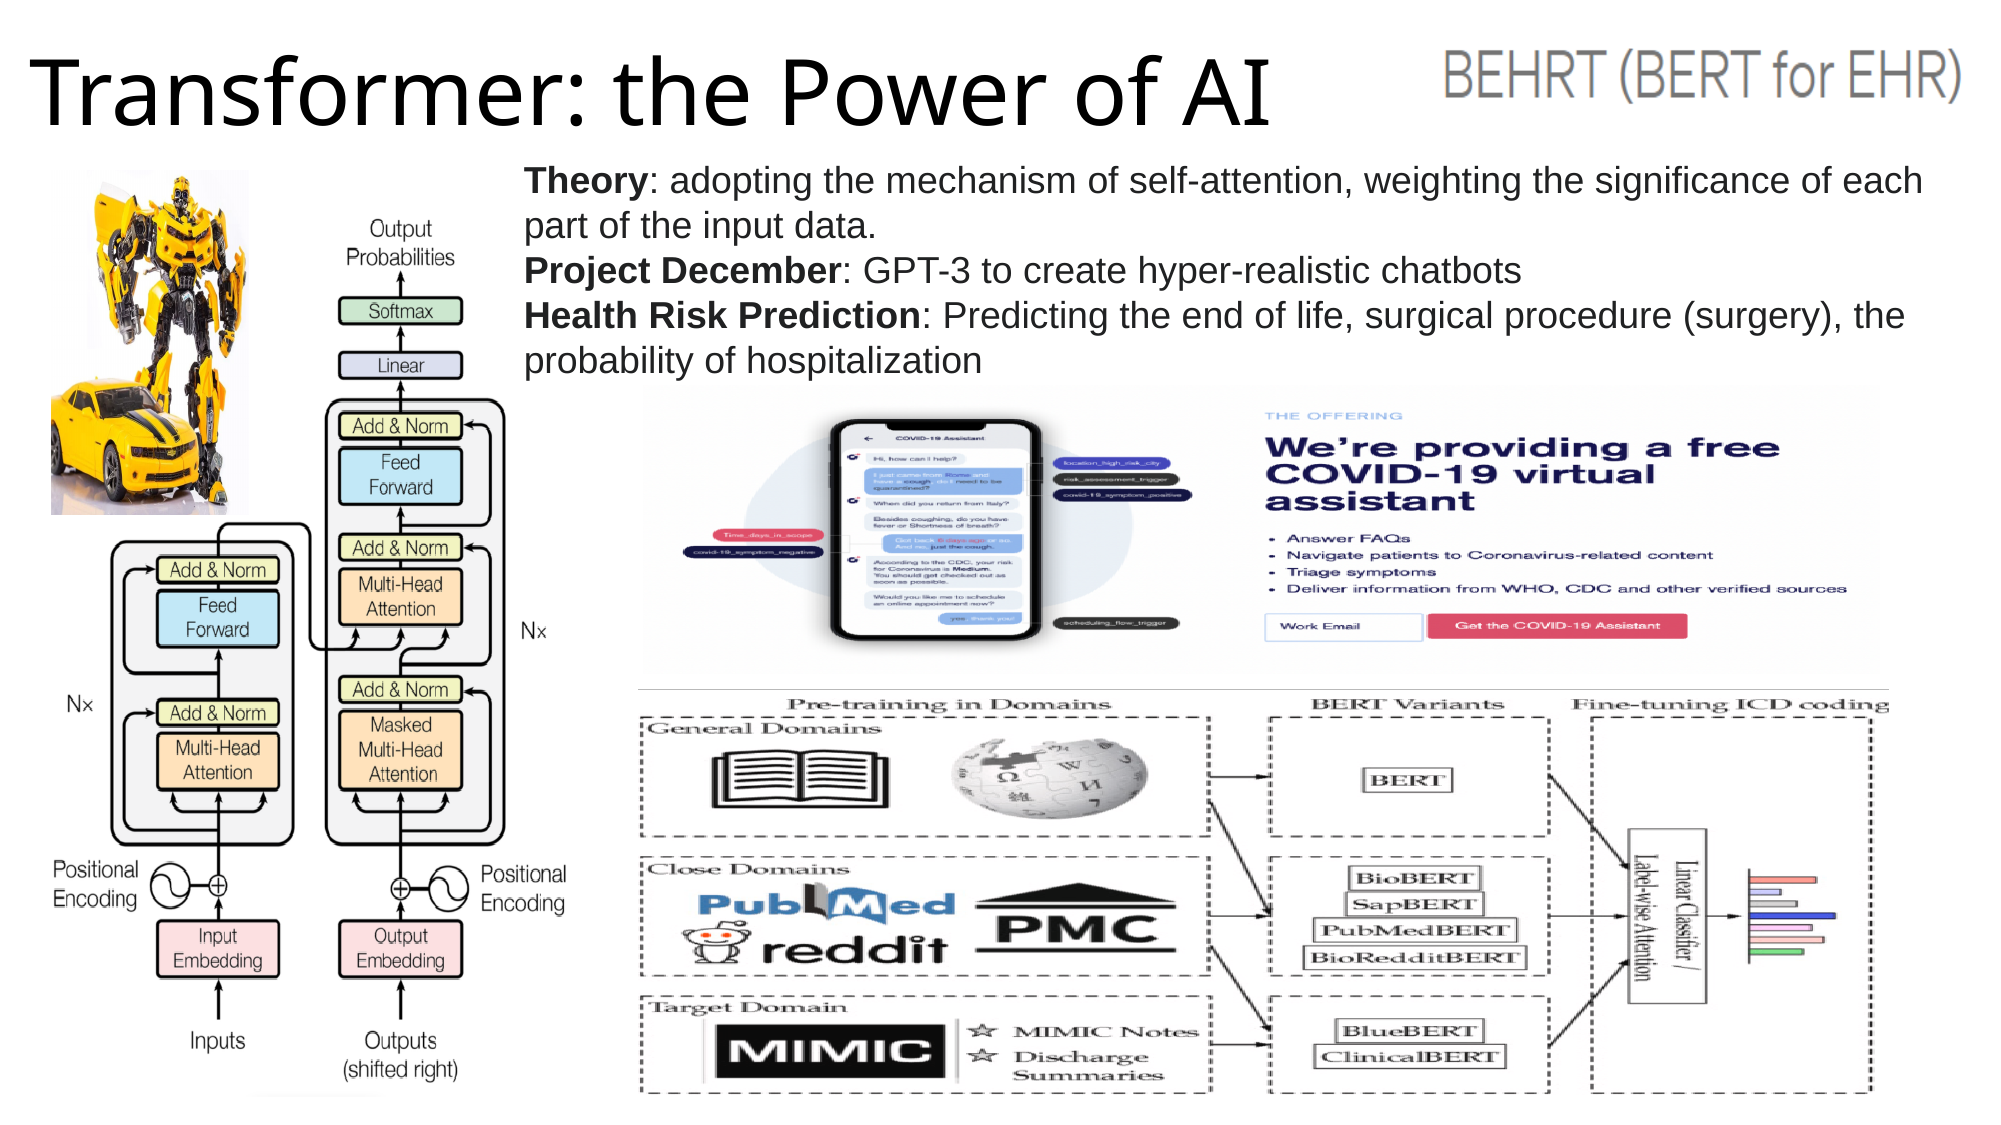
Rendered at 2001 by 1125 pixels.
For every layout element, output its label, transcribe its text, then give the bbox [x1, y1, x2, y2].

picture [1440, 8, 1976, 134]
picture [51, 170, 249, 515]
title Transformer: the Power of AI [14, 3, 1468, 188]
picture [643, 385, 1880, 674]
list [14, 204, 593, 1097]
text_box Theory: adopting the mechanism of self-attention, weighting the significance of each part of the input data. Project December: GPT-3 to create hyper-realistic chatbots Health Risk Prediction: Predicting the end of life, surgical procedure (surgery), the probability of hospitalization [508, 148, 1949, 389]
picture [628, 688, 1889, 1097]
